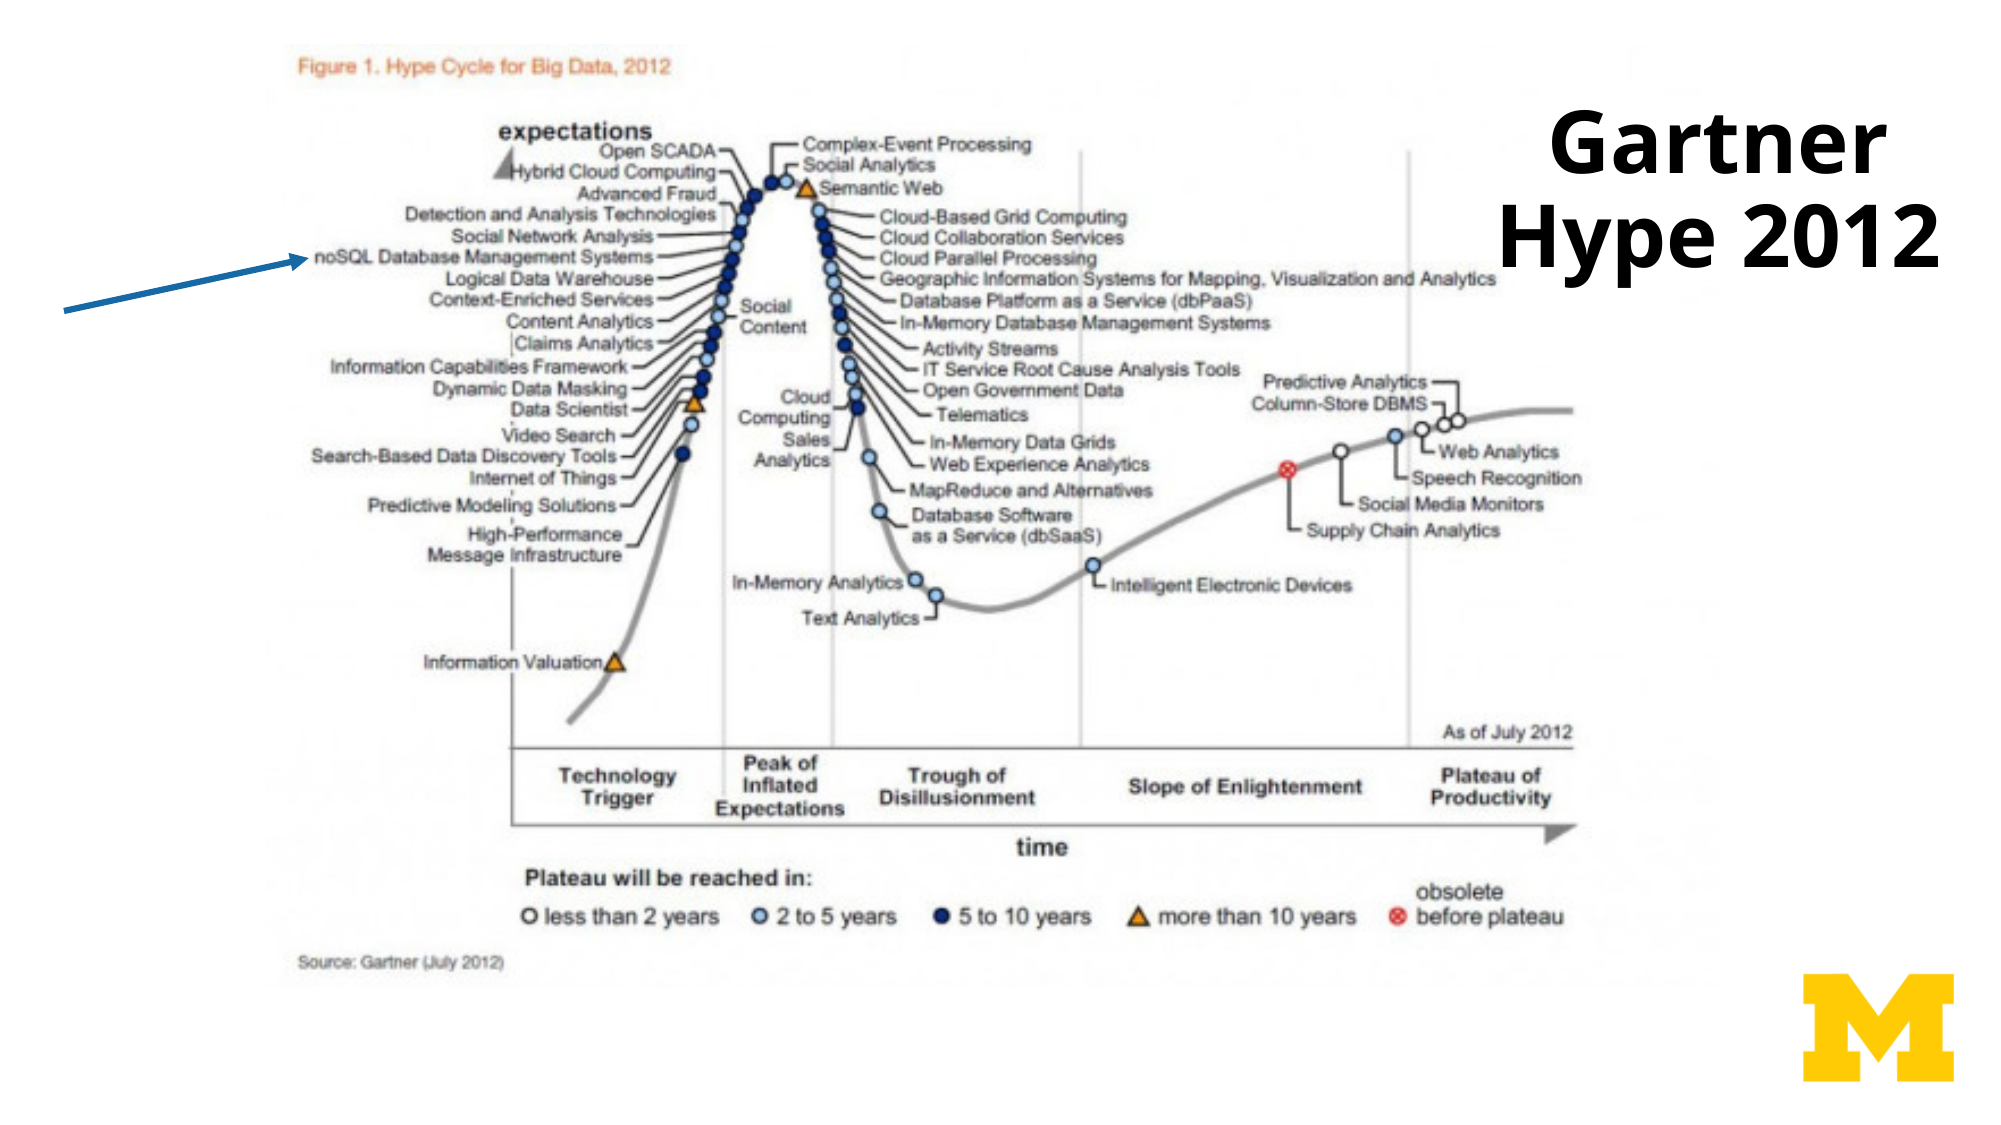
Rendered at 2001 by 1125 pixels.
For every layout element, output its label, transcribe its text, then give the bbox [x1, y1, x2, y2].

picture [0, 4, 2000, 1125]
title Gartner Hype 2012 [1719, 44, 1961, 342]
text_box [63, 257, 309, 311]
